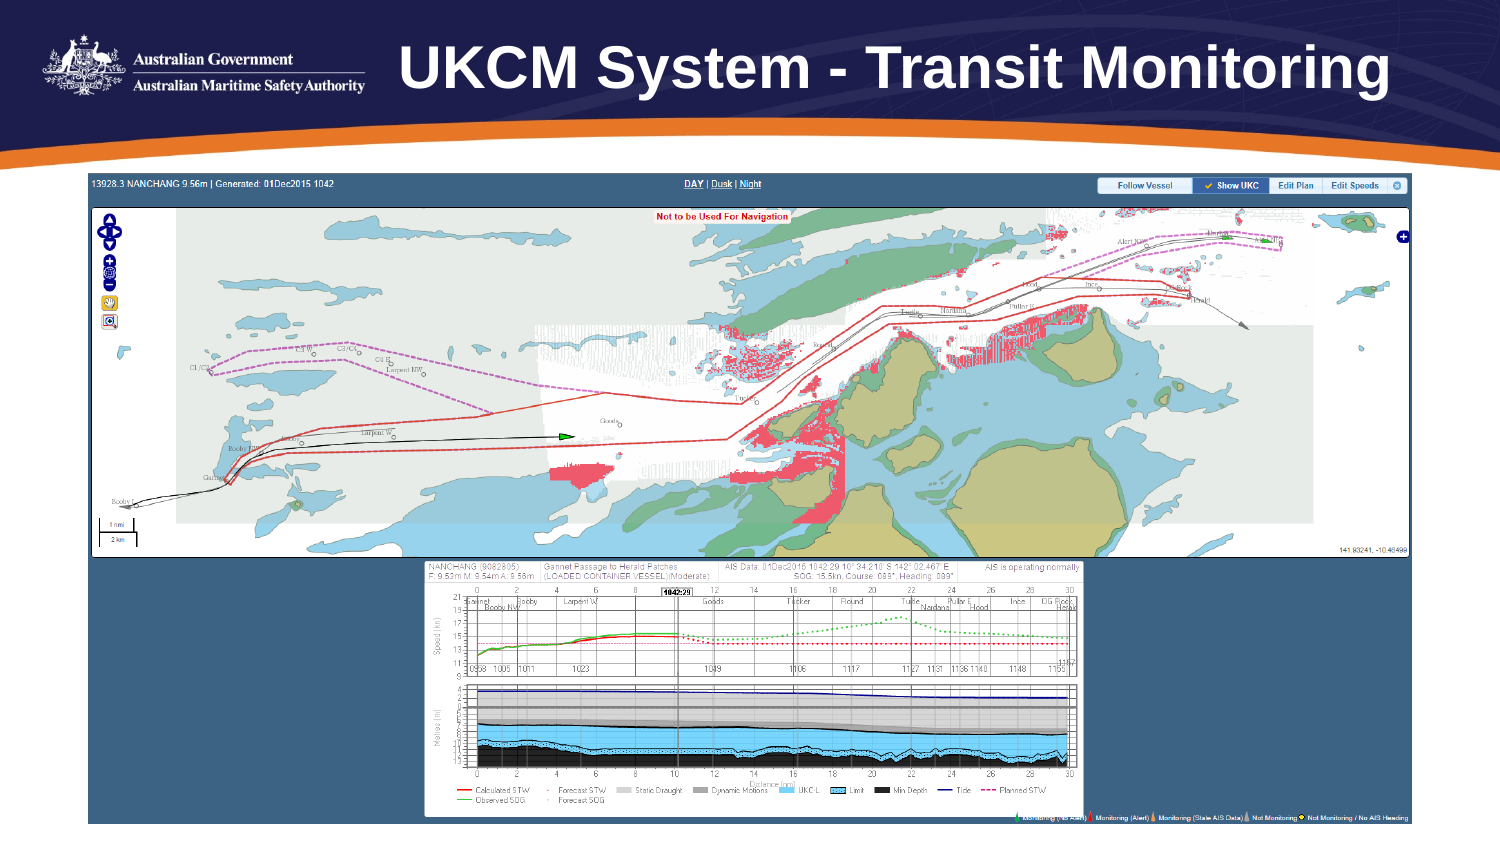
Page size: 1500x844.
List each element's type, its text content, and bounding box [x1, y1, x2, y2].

picture [0, 0, 1500, 174]
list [88, 173, 1412, 824]
title UKCM System - Transit Monitoring [383, 20, 1412, 115]
